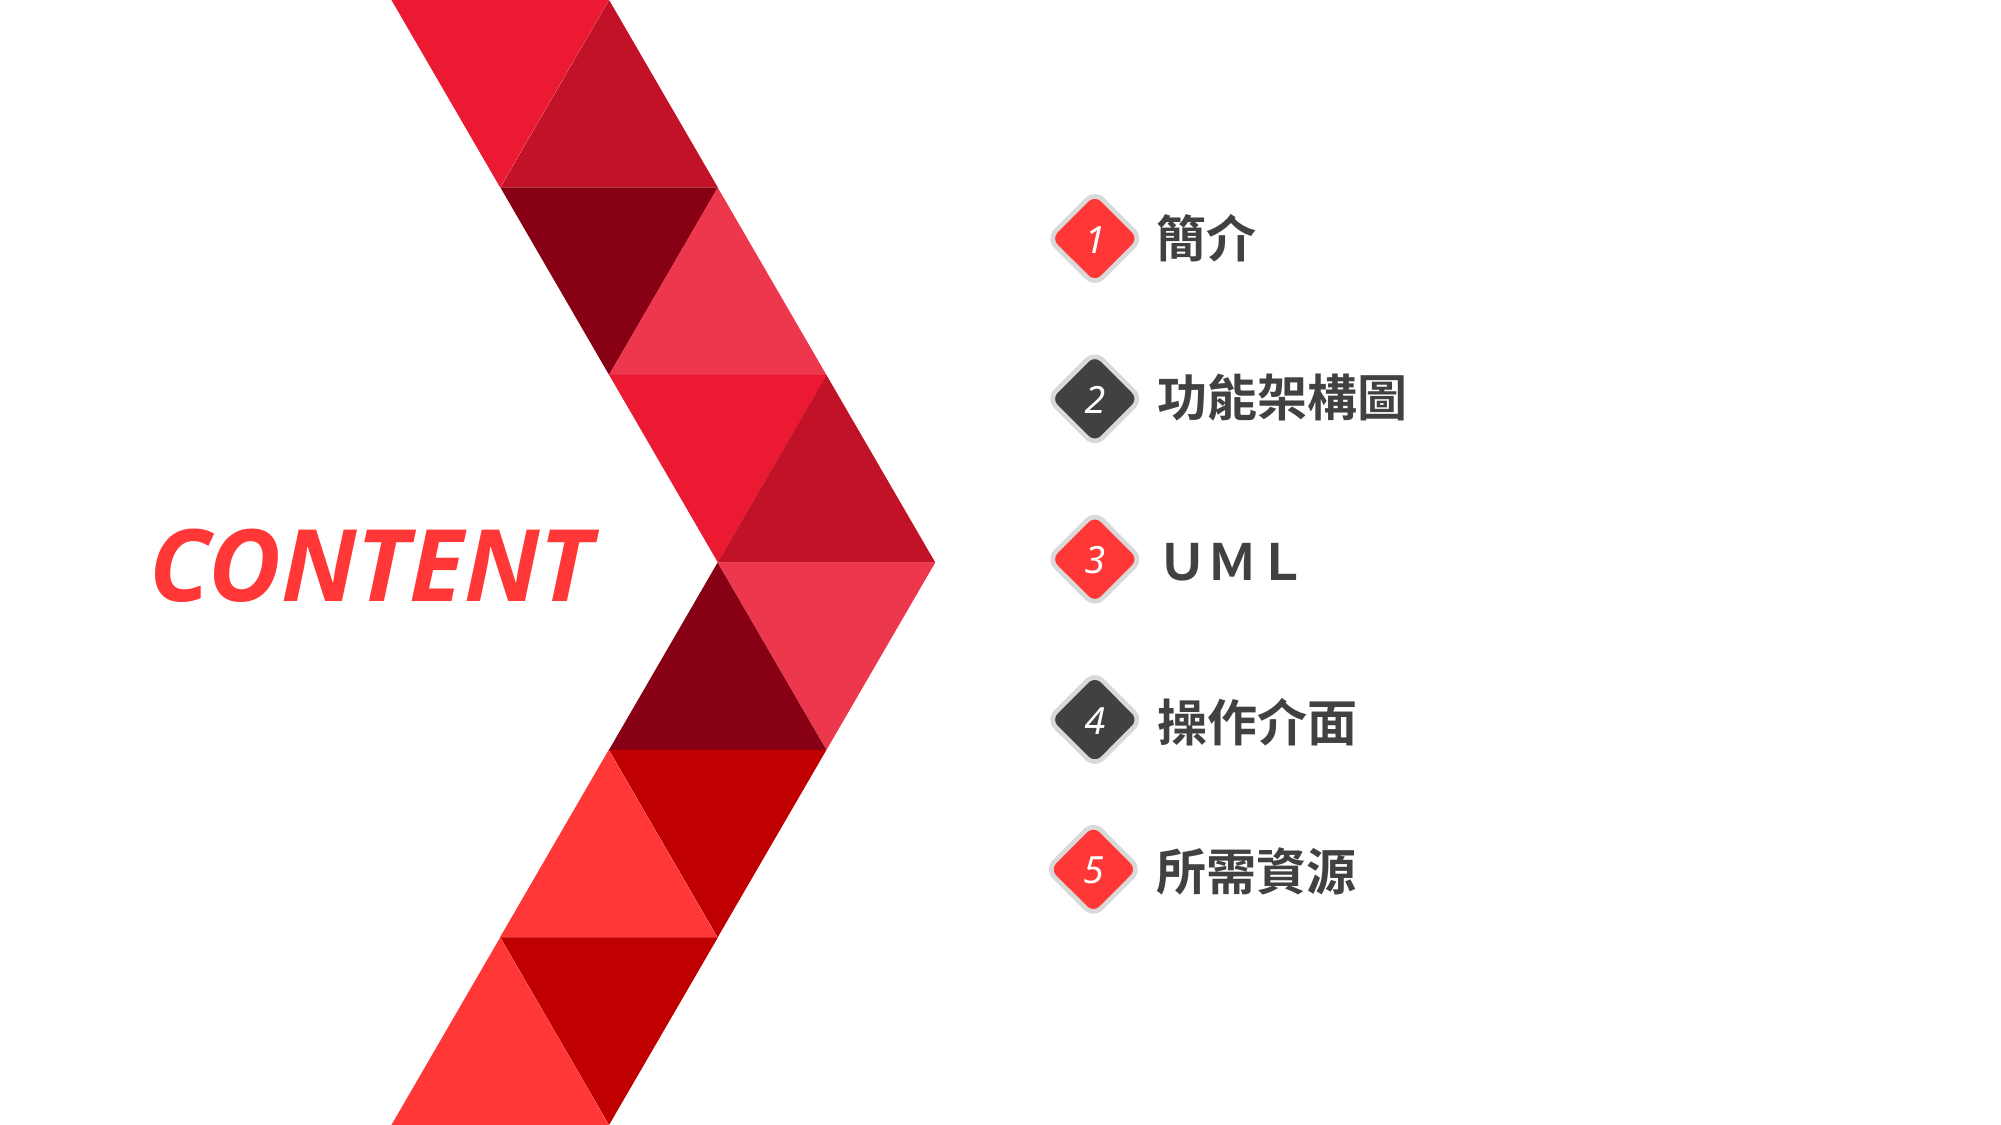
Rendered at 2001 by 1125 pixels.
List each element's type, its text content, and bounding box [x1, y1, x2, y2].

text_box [1061, 358, 1713, 435]
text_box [1061, 523, 1713, 599]
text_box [391, 0, 936, 1125]
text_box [1060, 833, 1712, 910]
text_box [1061, 200, 1712, 276]
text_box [1061, 683, 1713, 760]
text_box CONTENT [134, 494, 391, 629]
